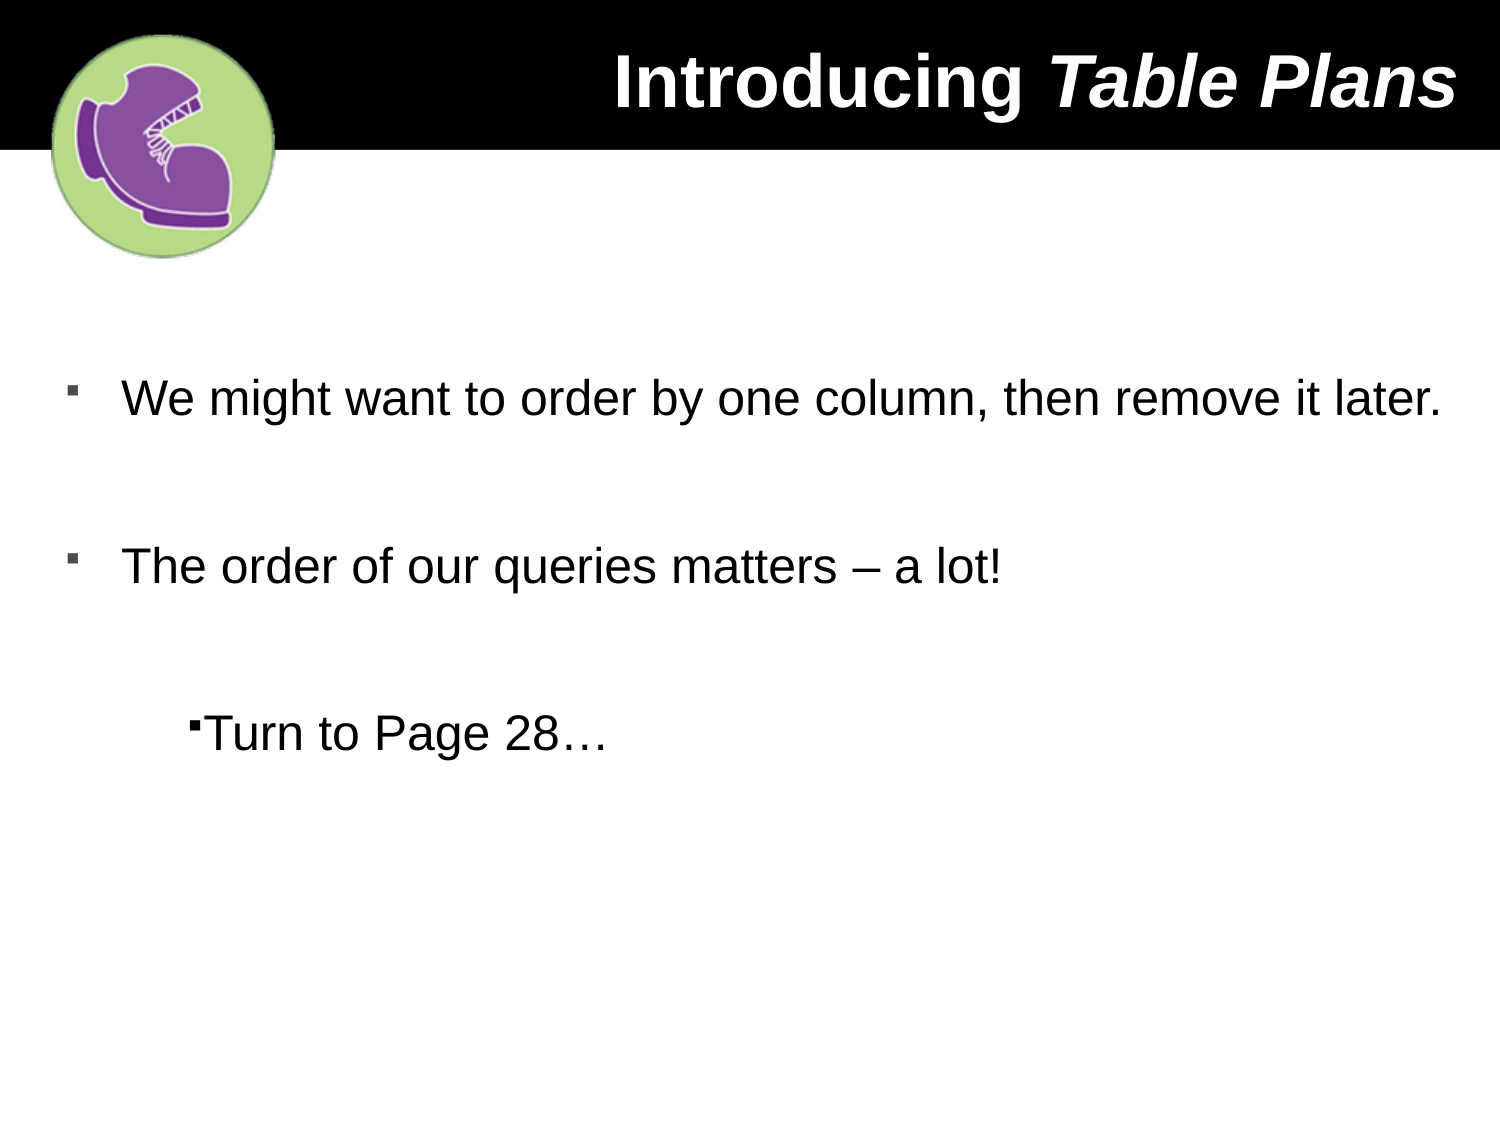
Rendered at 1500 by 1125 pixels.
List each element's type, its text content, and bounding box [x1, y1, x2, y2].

text_box Introducing Table Plans [49, 24, 1475, 163]
picture [47, 31, 280, 263]
text_box We might want to order by one column, then remove it later. The order of our queries matters – a lot! Turn to Page 28… [49, 298, 1463, 769]
